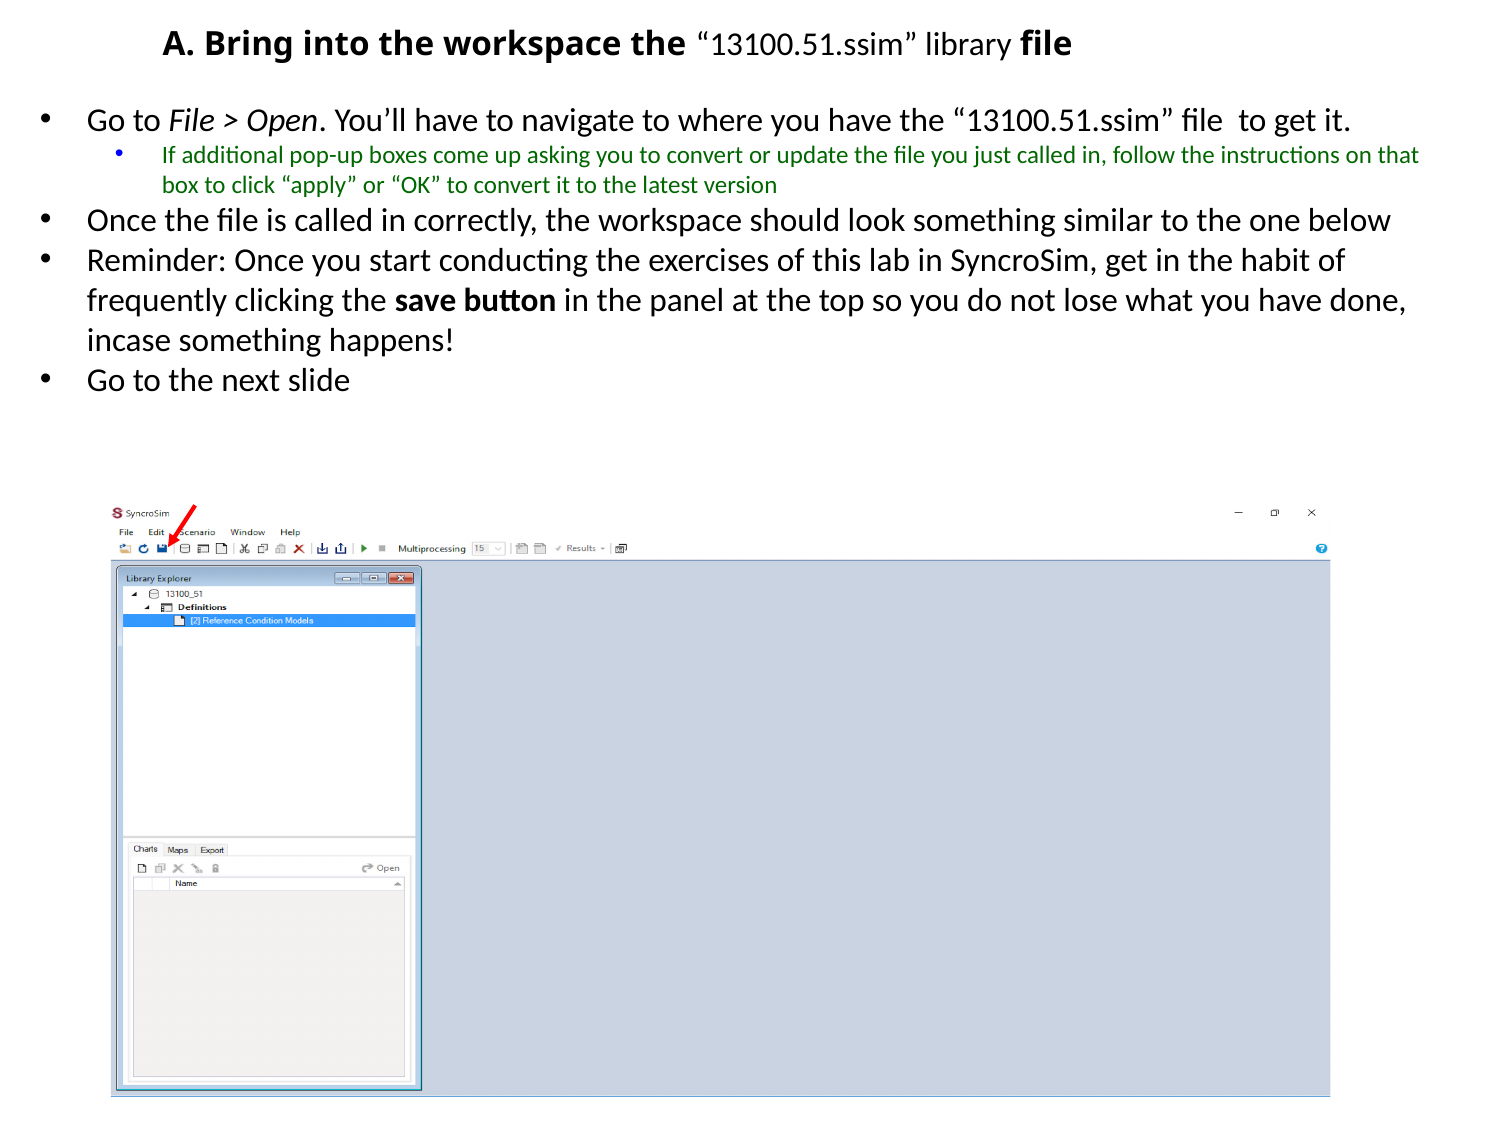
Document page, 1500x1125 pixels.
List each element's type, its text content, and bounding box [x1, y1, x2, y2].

text_box A. Bring into the workspace the “13100.51.ssim” library file [147, 15, 1374, 70]
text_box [110, 505, 1331, 1097]
text_box Go to File > Open. You’ll have to navigate to where you have the “13100.51.ssim” file to get it. If additional pop-up boxes come up asking you to convert or update the file you just called in, follow the instructions on that box to click “apply” or “OK” to convert it to the latest version Once the file is called in correctly, the workspace should look something similar to the one below Reminder: Once you start conducting the exercises of this lab in SyncroSim, get in the habit of frequently clicking the save button in the panel at the top so you do not lose what you have done, incase something happens! Go to the next slide [24, 90, 1477, 406]
